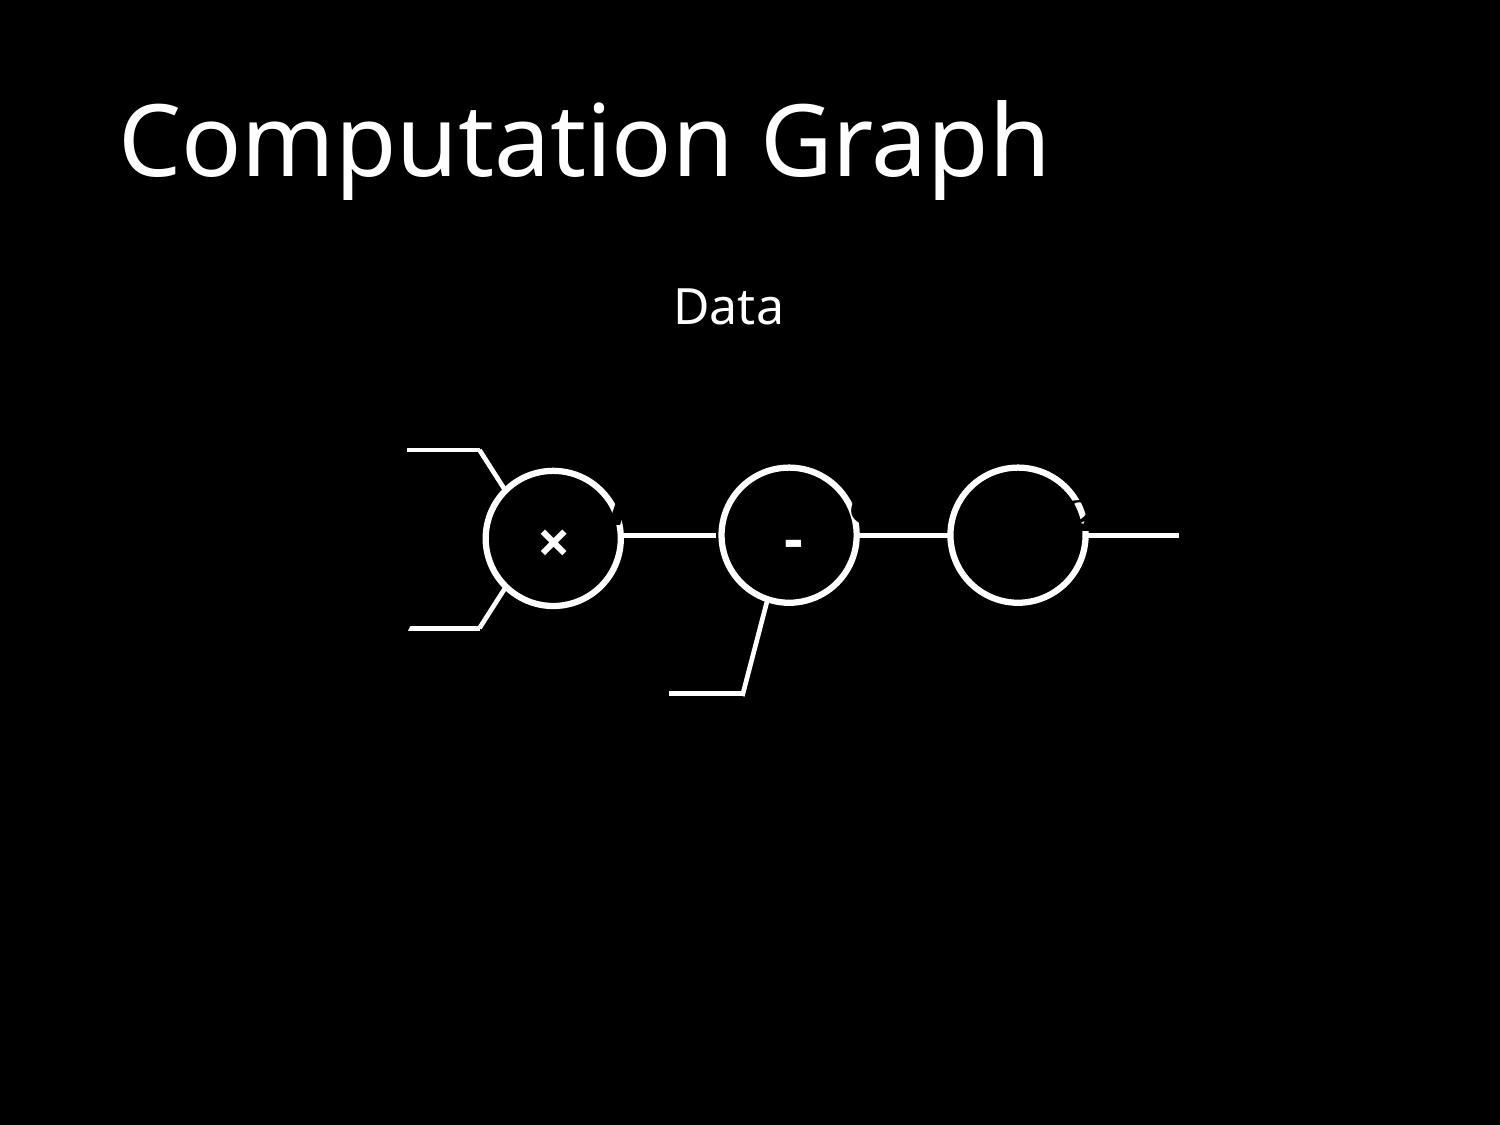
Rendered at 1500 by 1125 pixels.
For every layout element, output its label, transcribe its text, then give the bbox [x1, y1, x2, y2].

title Computation Graph [103, 35, 1397, 253]
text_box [332, 401, 1179, 669]
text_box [742, 600, 768, 696]
